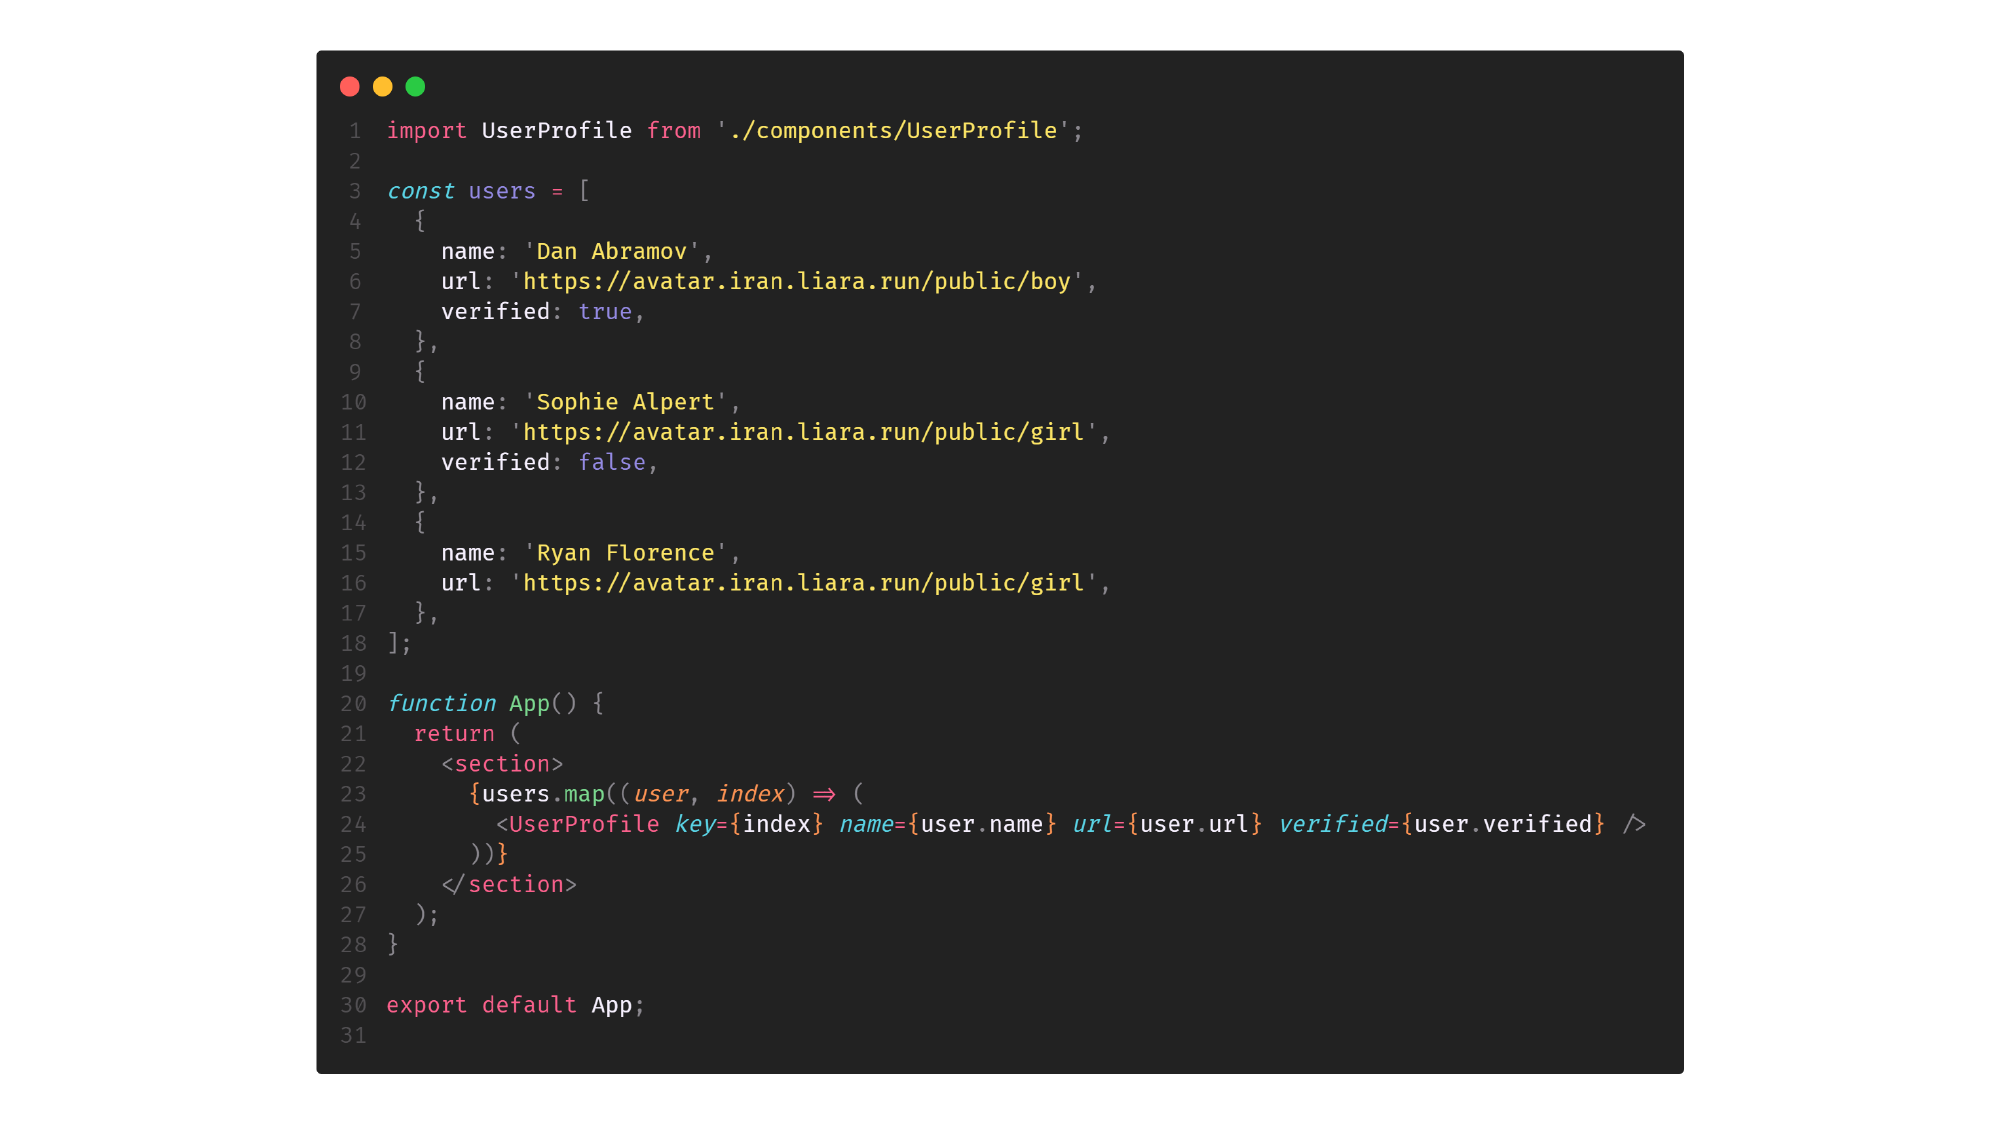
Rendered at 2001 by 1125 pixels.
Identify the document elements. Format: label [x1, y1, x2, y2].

picture [264, 0, 1736, 1125]
